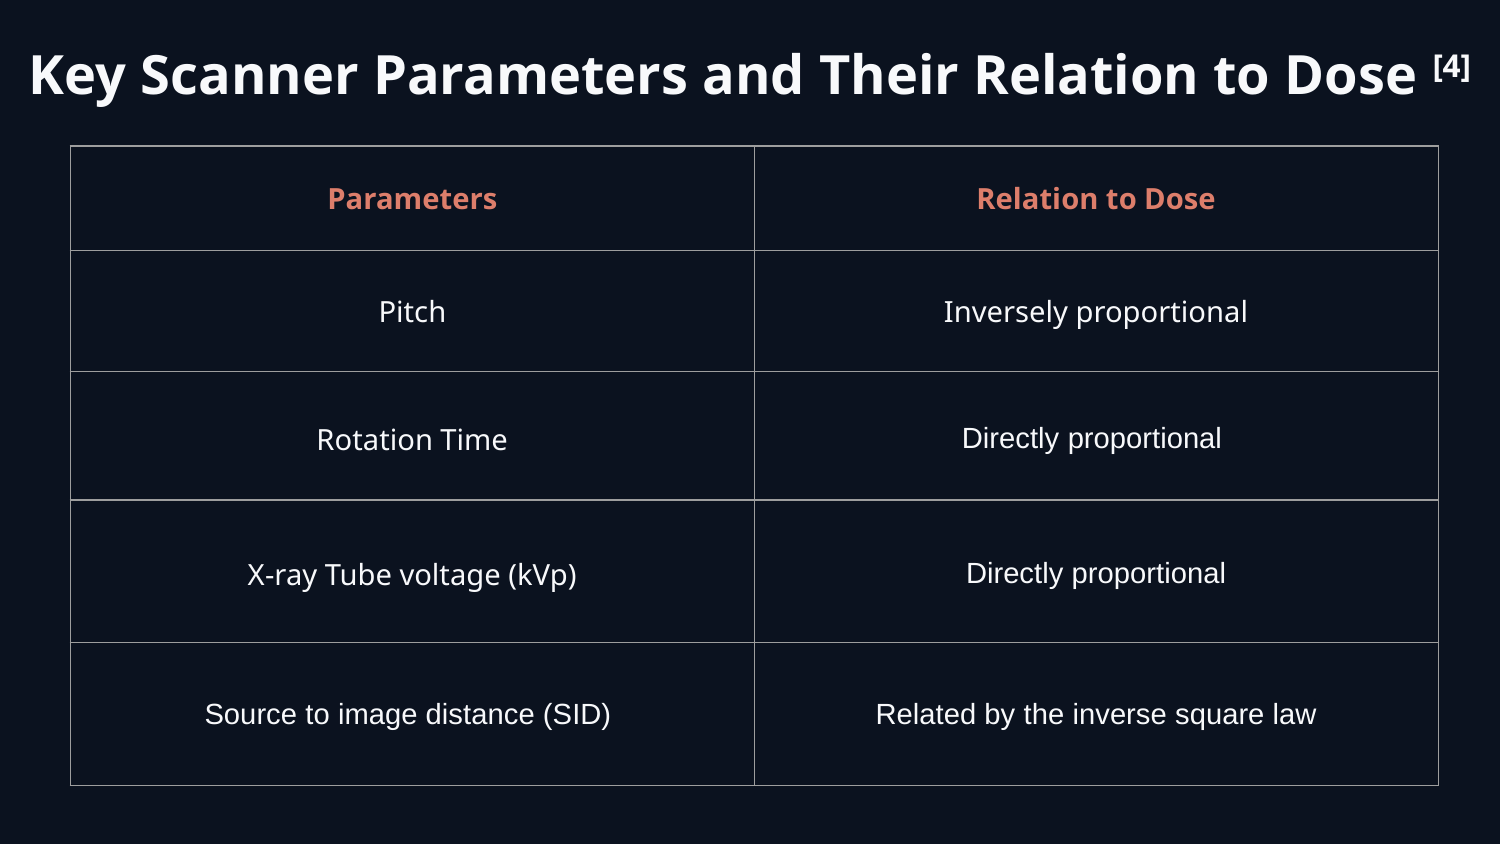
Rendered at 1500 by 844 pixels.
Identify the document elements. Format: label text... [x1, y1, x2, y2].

table_cell Related by the inverse square law [755, 643, 1438, 785]
table_cell Directly proportional [755, 501, 1438, 642]
table_header Relation to Dose [755, 147, 1438, 250]
table_cell Directly proportional [755, 372, 1438, 499]
table_cell Pitch [71, 251, 754, 371]
table_cell Source to image distance (SID) [71, 643, 754, 785]
table_header Parameters [71, 147, 754, 250]
table_cell Rotation Time [71, 372, 754, 499]
text_box Key Scanner Parameters and Their Relation to Dose [4] [0, 24, 1500, 120]
table_cell X-ray Tube voltage (kVp) [71, 501, 754, 642]
table_cell Inversely proportional [755, 251, 1438, 371]
